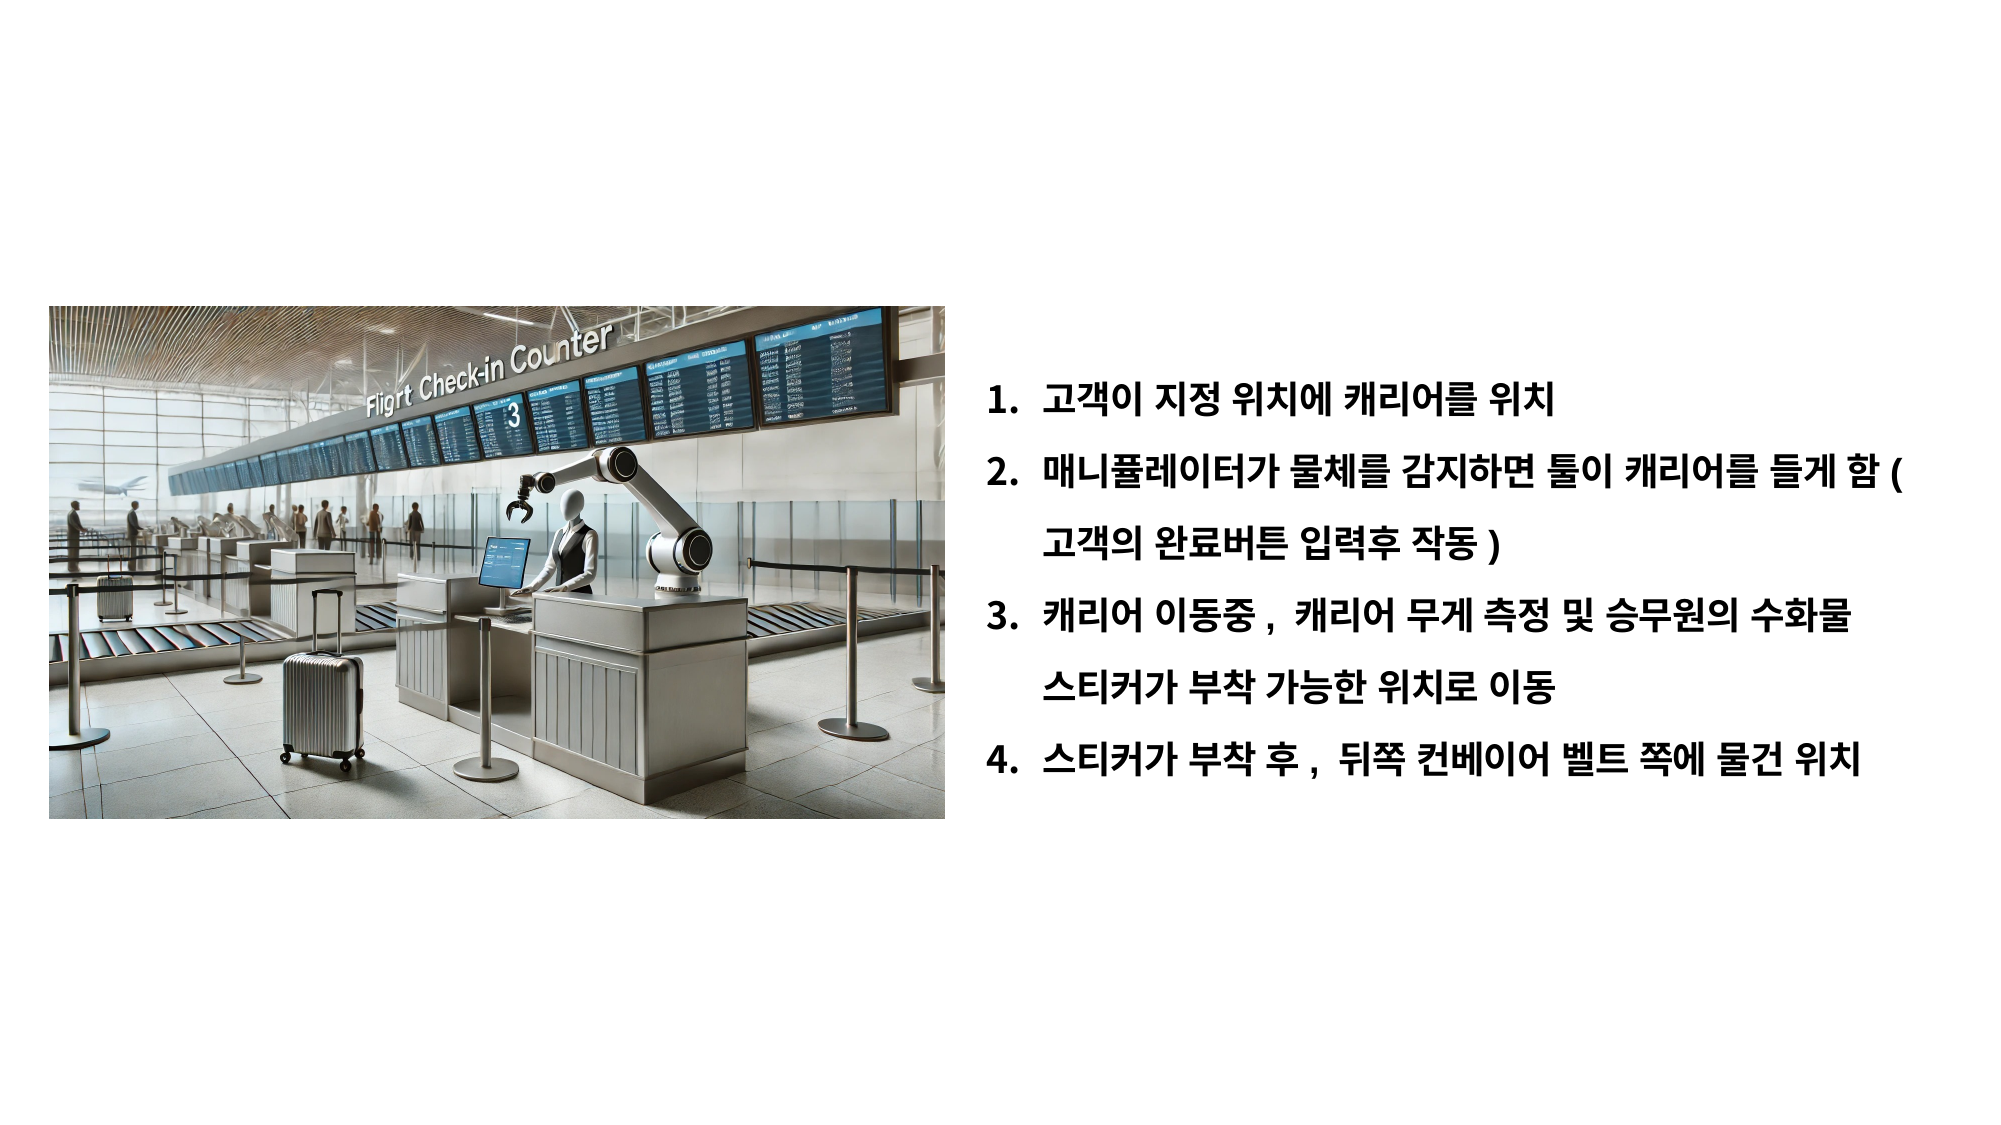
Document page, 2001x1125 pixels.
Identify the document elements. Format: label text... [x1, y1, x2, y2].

text_box 고객이 지정 위치에 캐리어를 위치 매니퓰레이터가 물체를 감지하면 툴이 캐리어를 들게 함(고객의 완료버튼 입력후 작동) 캐리어 이동중, 캐리어 무게 측정 및 승무원의 수화물 스티커가 부착 가능한 위치로 이동 스티커가 부착 후, 뒤쪽 컨베이어 벨트 쪽에 물건 위치 [971, 341, 1972, 789]
picture [49, 306, 946, 819]
